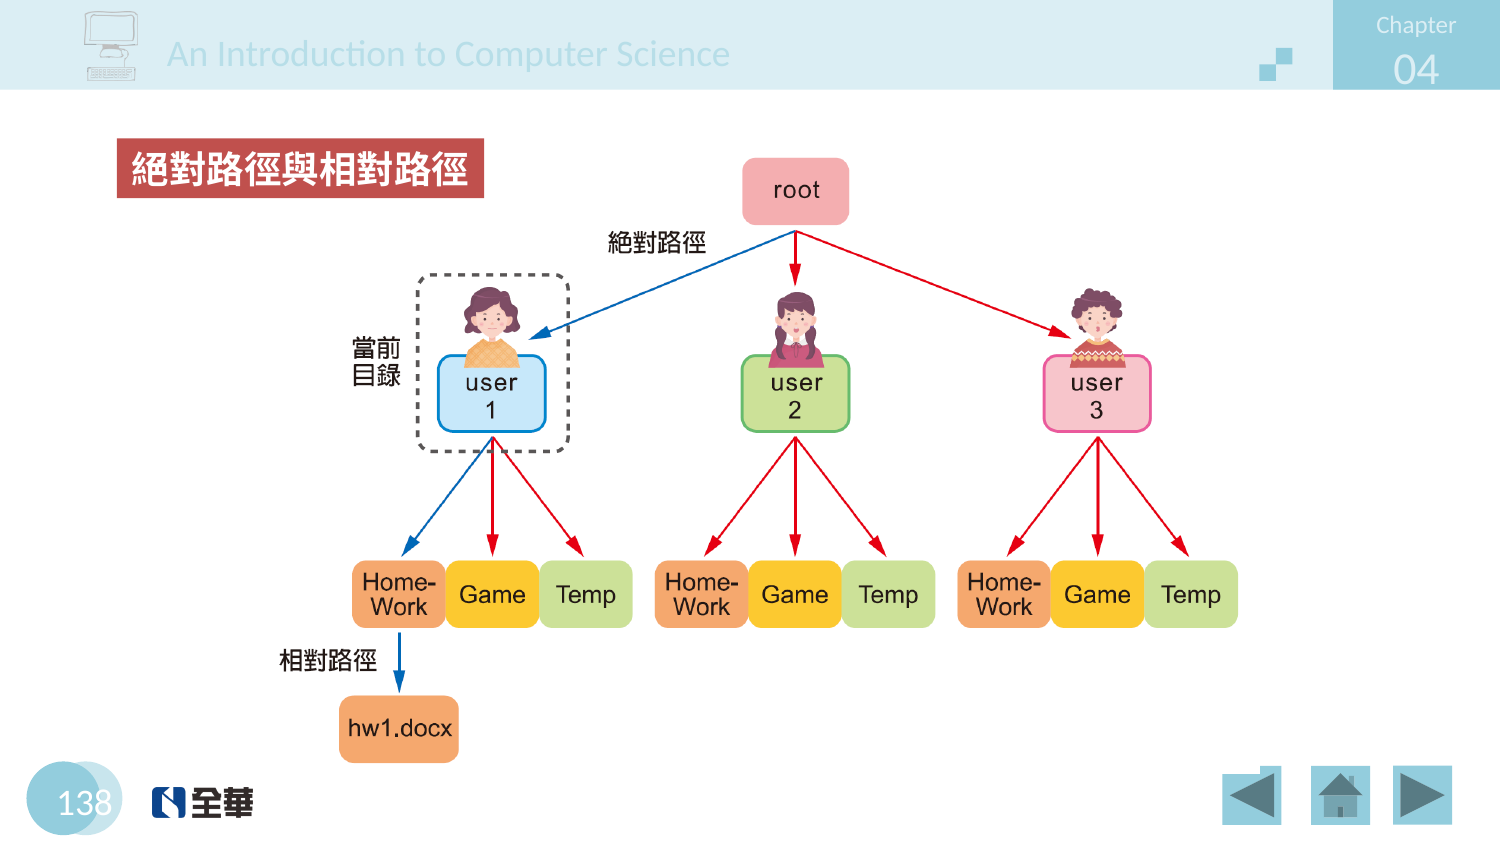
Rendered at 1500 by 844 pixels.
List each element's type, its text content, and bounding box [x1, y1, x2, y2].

picture [152, 787, 253, 818]
picture [84, 11, 138, 81]
text_box 絕對路徑與相對路徑 [116, 138, 267, 199]
picture [269, 138, 1260, 775]
